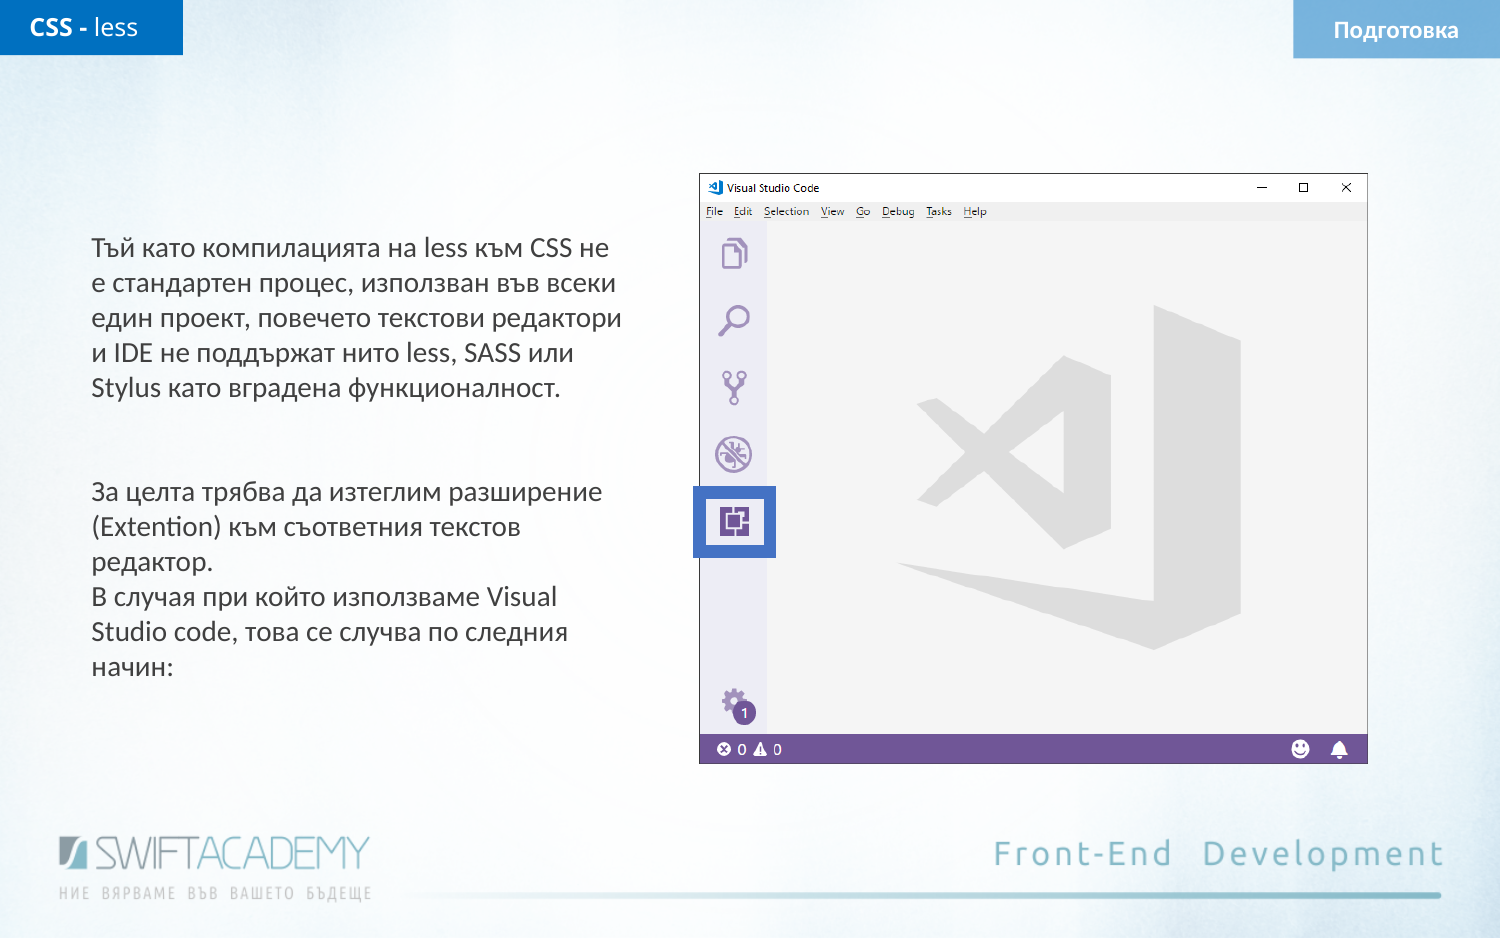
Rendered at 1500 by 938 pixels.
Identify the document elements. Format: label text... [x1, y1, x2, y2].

text_box [0, 0, 184, 56]
text_box Тъй като компилацията на less към CSS не е стандартен процес, използван във всеки един проект, повечето текстови редактори и IDE не поддържат нито less, SASS или Stylus като вградена функционалност. За целта трябва да изтеглим разширение (Extention) към съответния текстов редактор. В случая при който използваме Visual Studio code, това се случва по следния начин: [76, 220, 644, 690]
picture [699, 173, 1368, 765]
text_box Подготовка [1293, 6, 1500, 52]
text_box [1292, 0, 1500, 59]
text_box CSS - less [14, 4, 183, 49]
